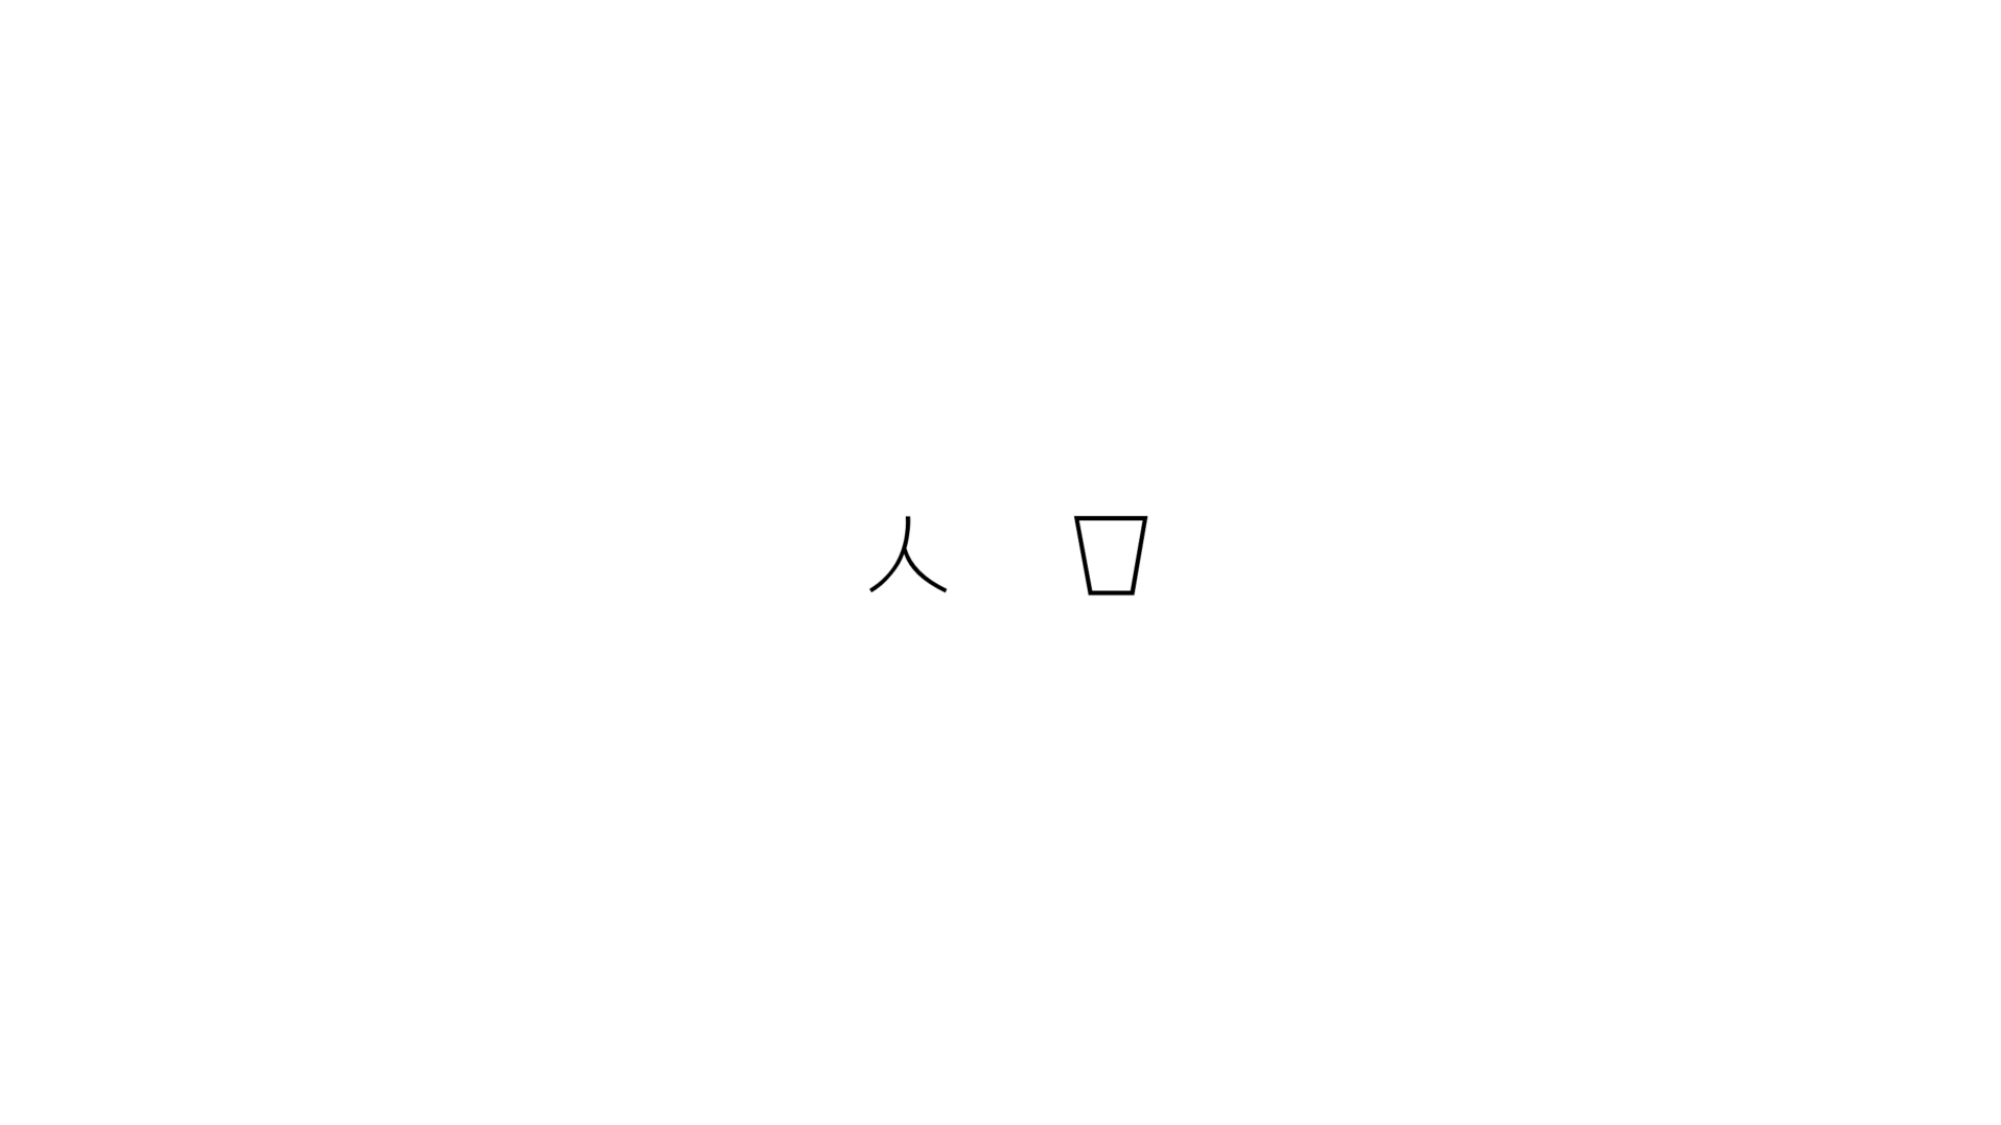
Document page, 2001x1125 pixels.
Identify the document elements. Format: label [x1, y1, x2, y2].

picture [791, 451, 1209, 674]
